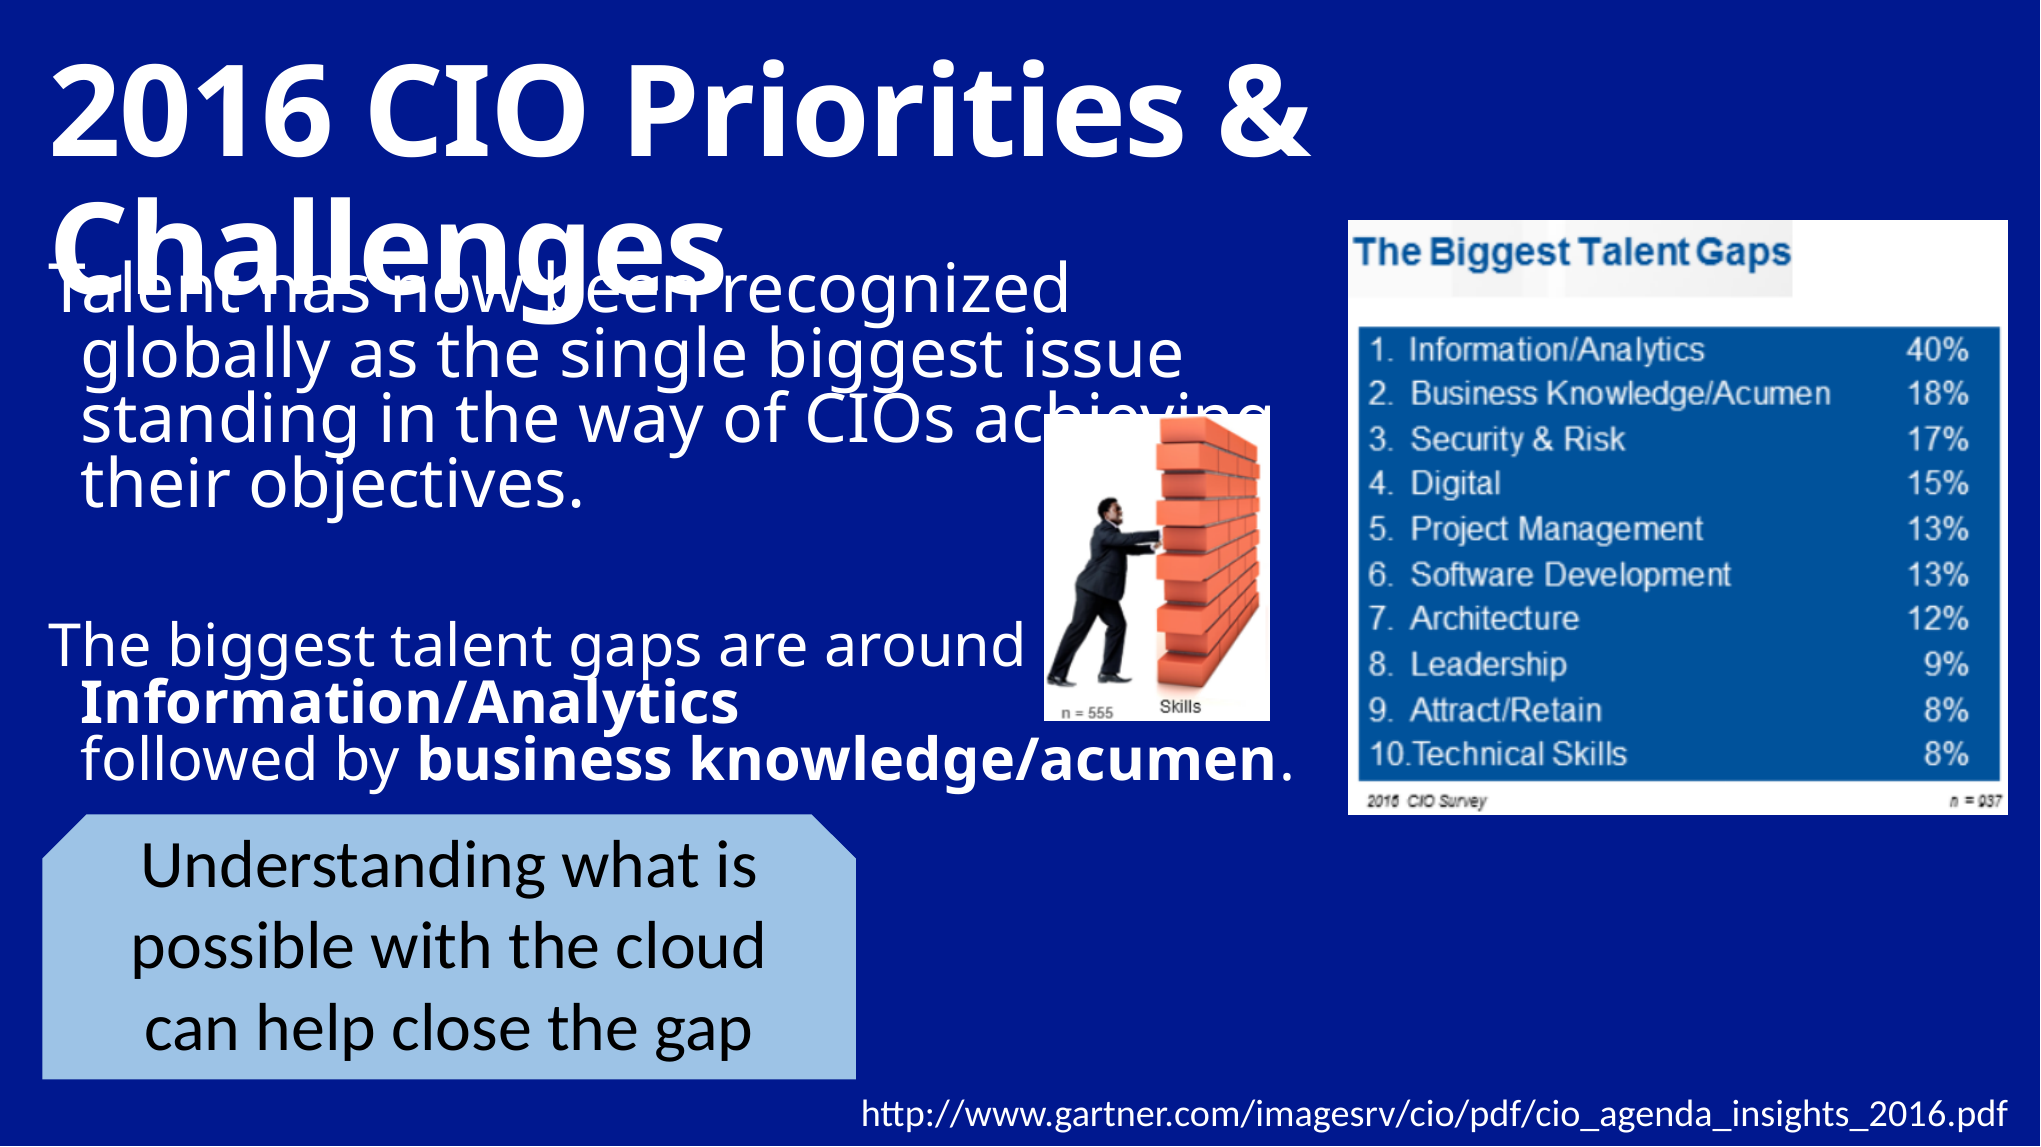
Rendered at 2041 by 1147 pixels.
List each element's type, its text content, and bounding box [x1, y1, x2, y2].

text_box http://www.gartner.com/imagesrv/cio/pdf/cio_agenda_insights_2016.pdf [846, 1080, 2041, 1142]
title 2016 CIO Priorities & Challenges [26, 24, 2014, 329]
list Talent has now been recognized globally as the single biggest issue standing in the way of CIOs achieving their objectives. The biggest talent gaps are around Information/Analytics followed by business knowledge/acumen. [26, 237, 1343, 898]
text_box Understanding what is possible with the cloud can help close the gap [41, 813, 857, 1081]
picture [1348, 220, 2008, 815]
picture [1043, 414, 1270, 721]
